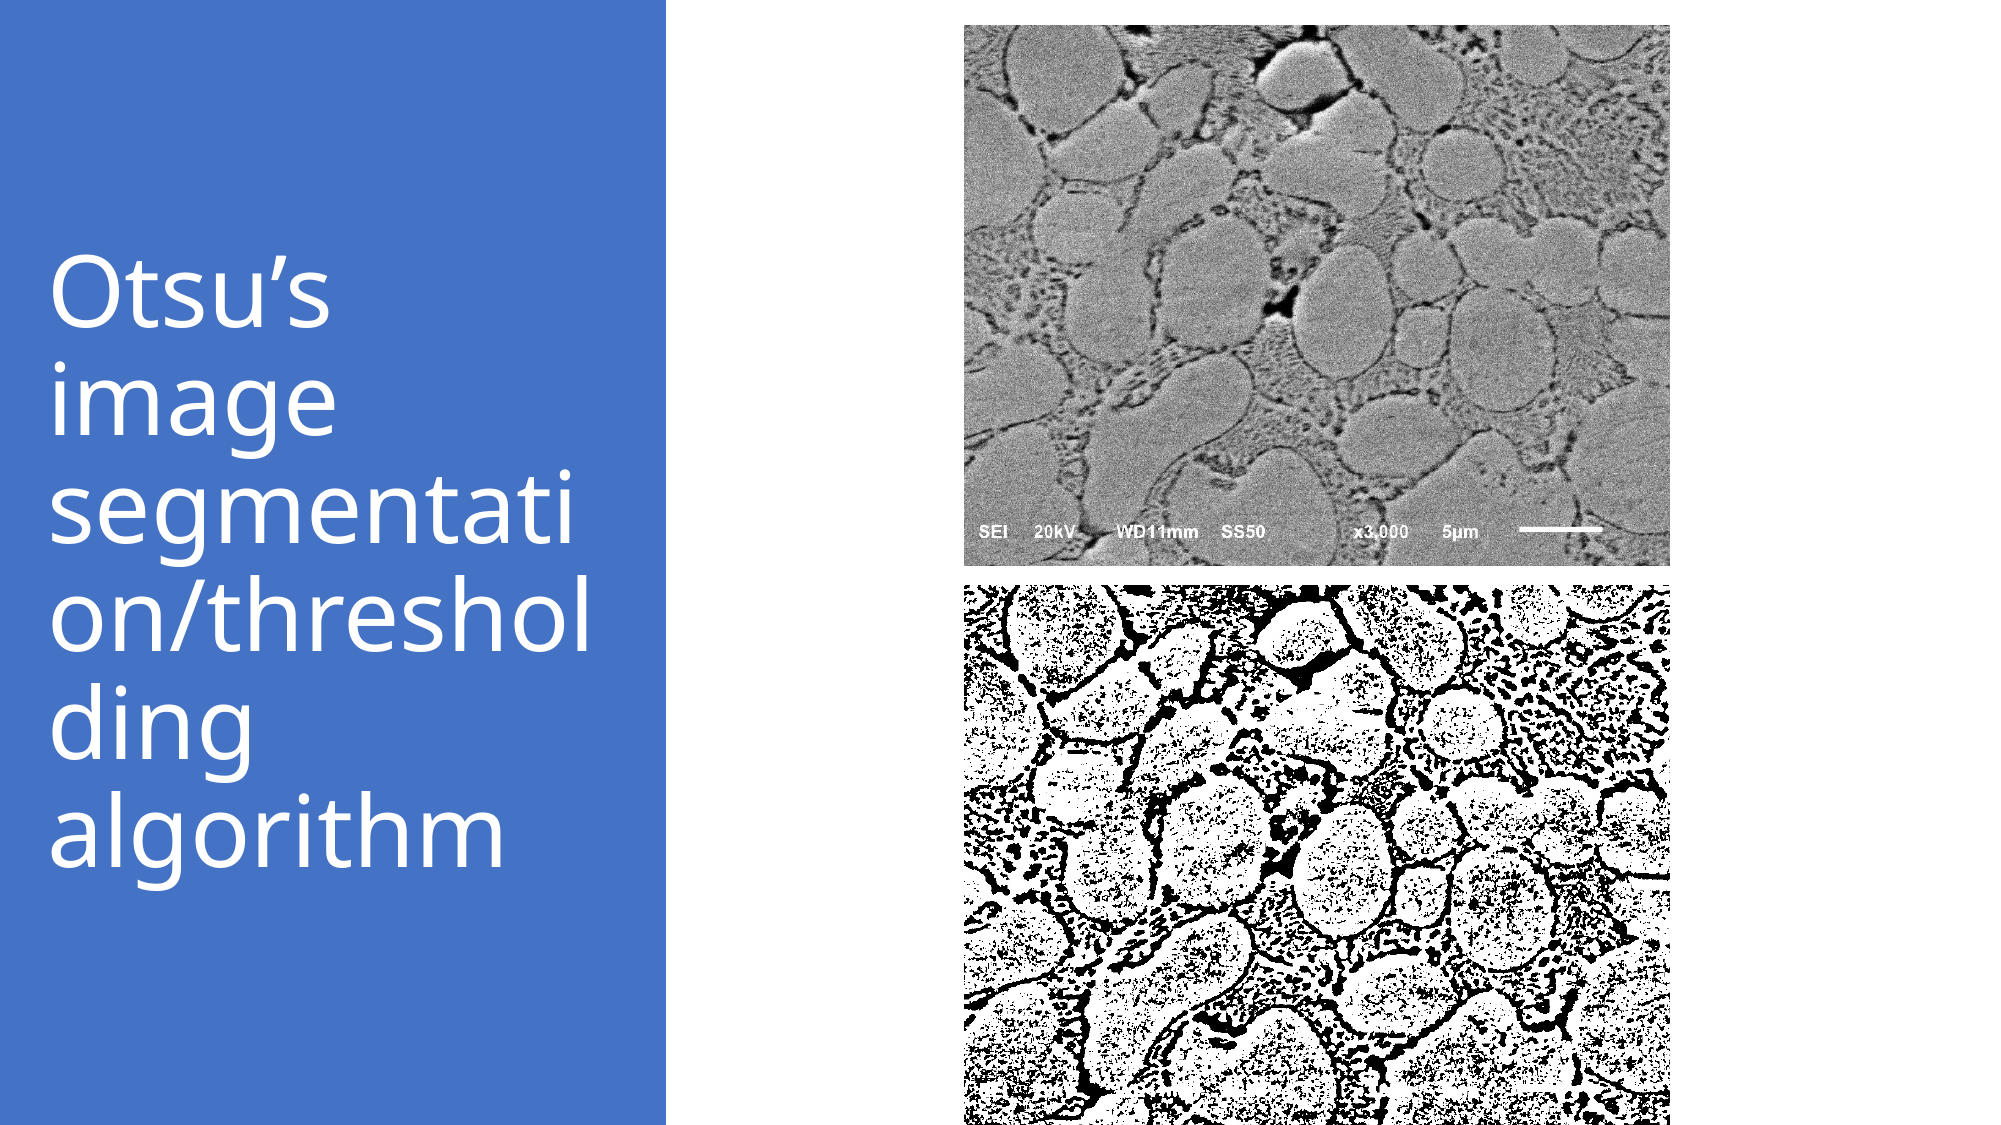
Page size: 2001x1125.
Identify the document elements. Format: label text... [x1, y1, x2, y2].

picture [964, 25, 1670, 566]
text_box [0, 0, 667, 1125]
picture [964, 585, 1670, 1125]
title Otsu’s image segmentation/thresholding algorithm [32, 104, 634, 1026]
